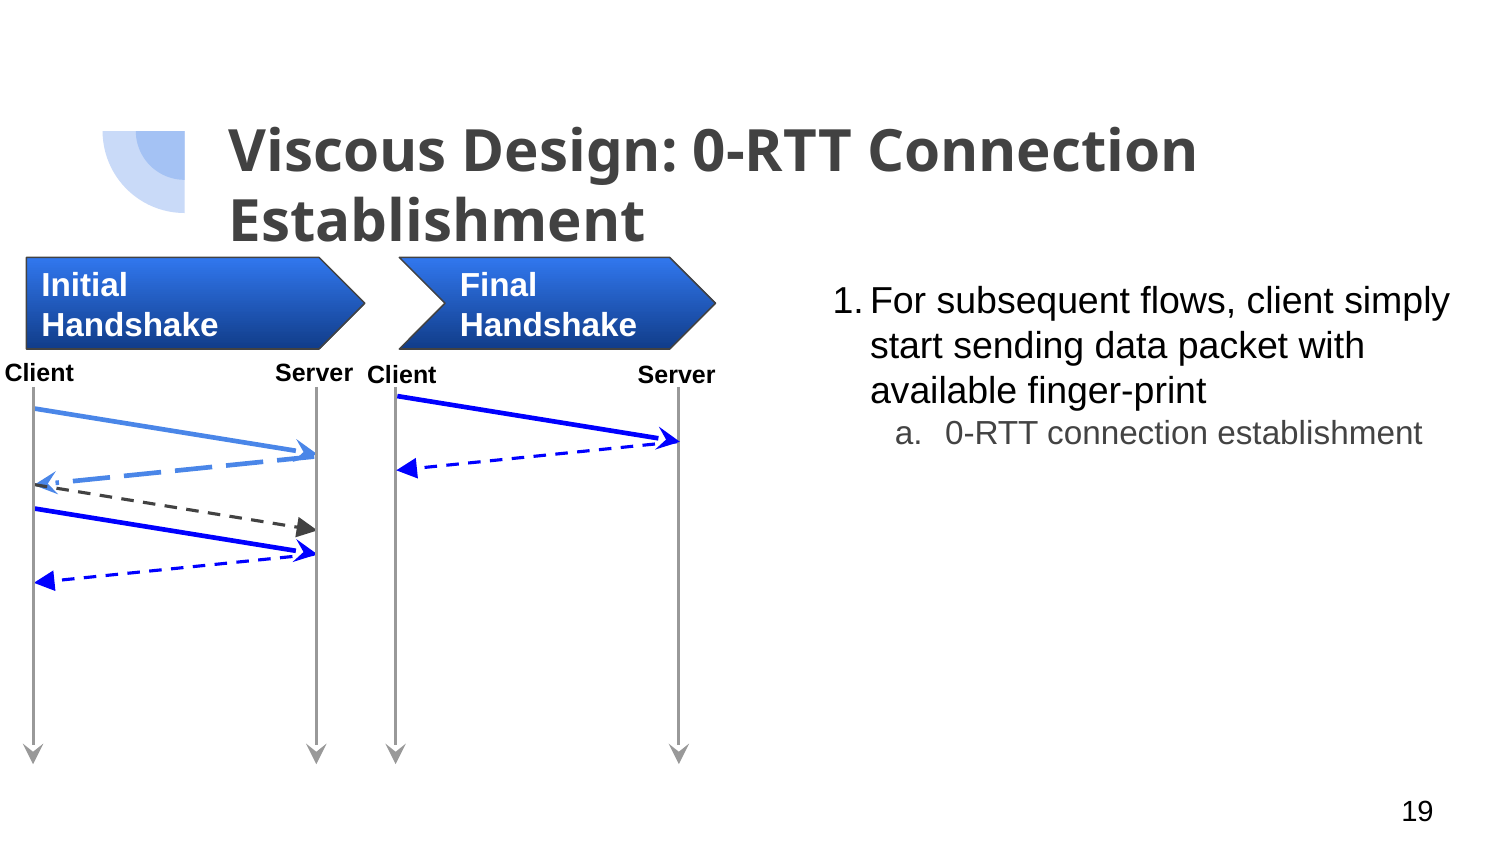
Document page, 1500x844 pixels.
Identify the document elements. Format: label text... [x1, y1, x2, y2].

text_box For subsequent flows, client simply start sending data packet with available finger-print 0-RTT connection establishment [779, 260, 1494, 759]
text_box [32, 386, 680, 765]
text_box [397, 395, 681, 442]
text_box Client [0, 337, 97, 407]
text_box Final Handshake [399, 257, 716, 350]
text_box Initial Handshake [26, 257, 365, 350]
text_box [396, 441, 677, 471]
text_box Server [619, 339, 734, 409]
slide_number 19 [1386, 777, 1477, 842]
title Viscous Design: 0-RTT Connection Establishment [213, 98, 1368, 263]
text_box Client [344, 339, 459, 385]
text_box Server [257, 337, 372, 385]
